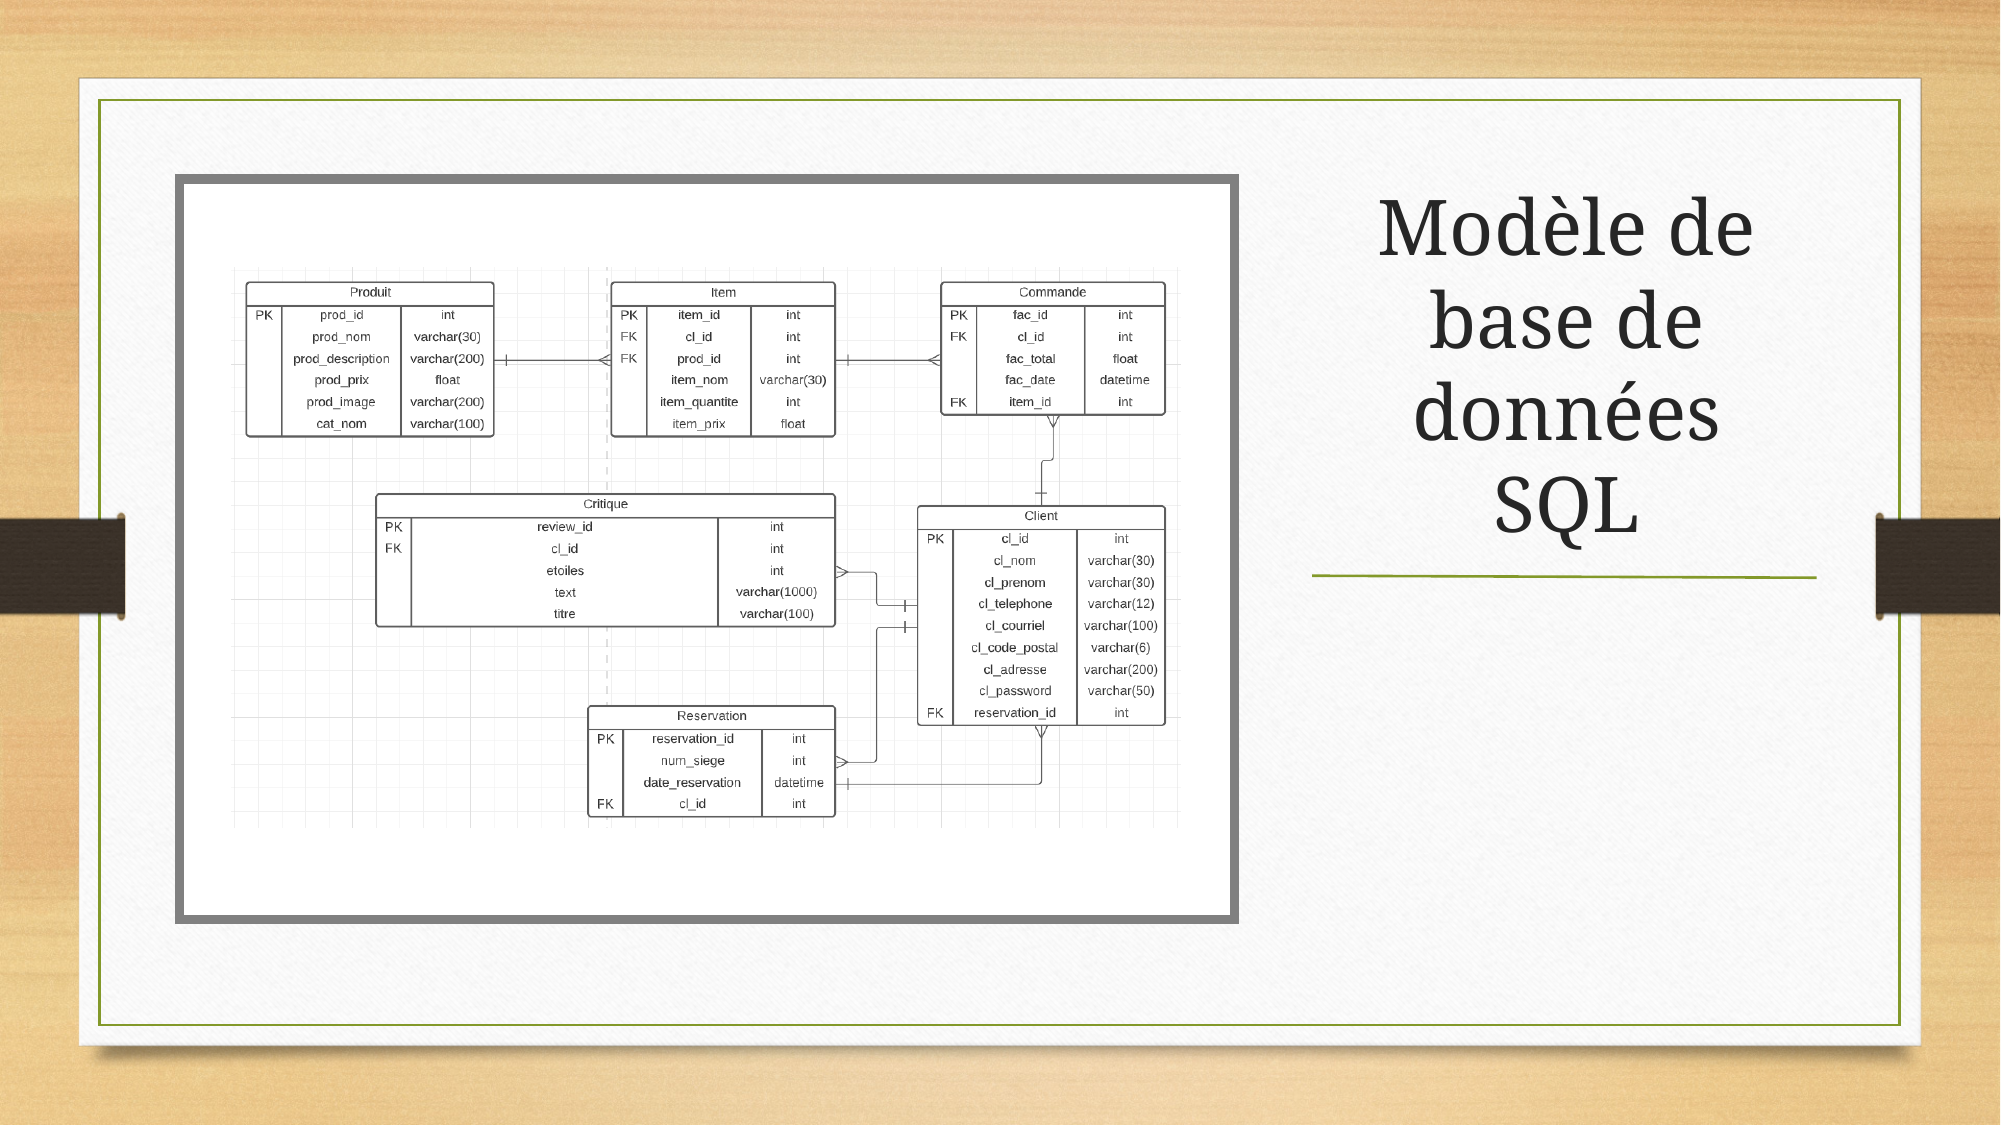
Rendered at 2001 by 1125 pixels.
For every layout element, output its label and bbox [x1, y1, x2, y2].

text_box [0, 0, 2000, 1125]
picture [231, 267, 1181, 828]
